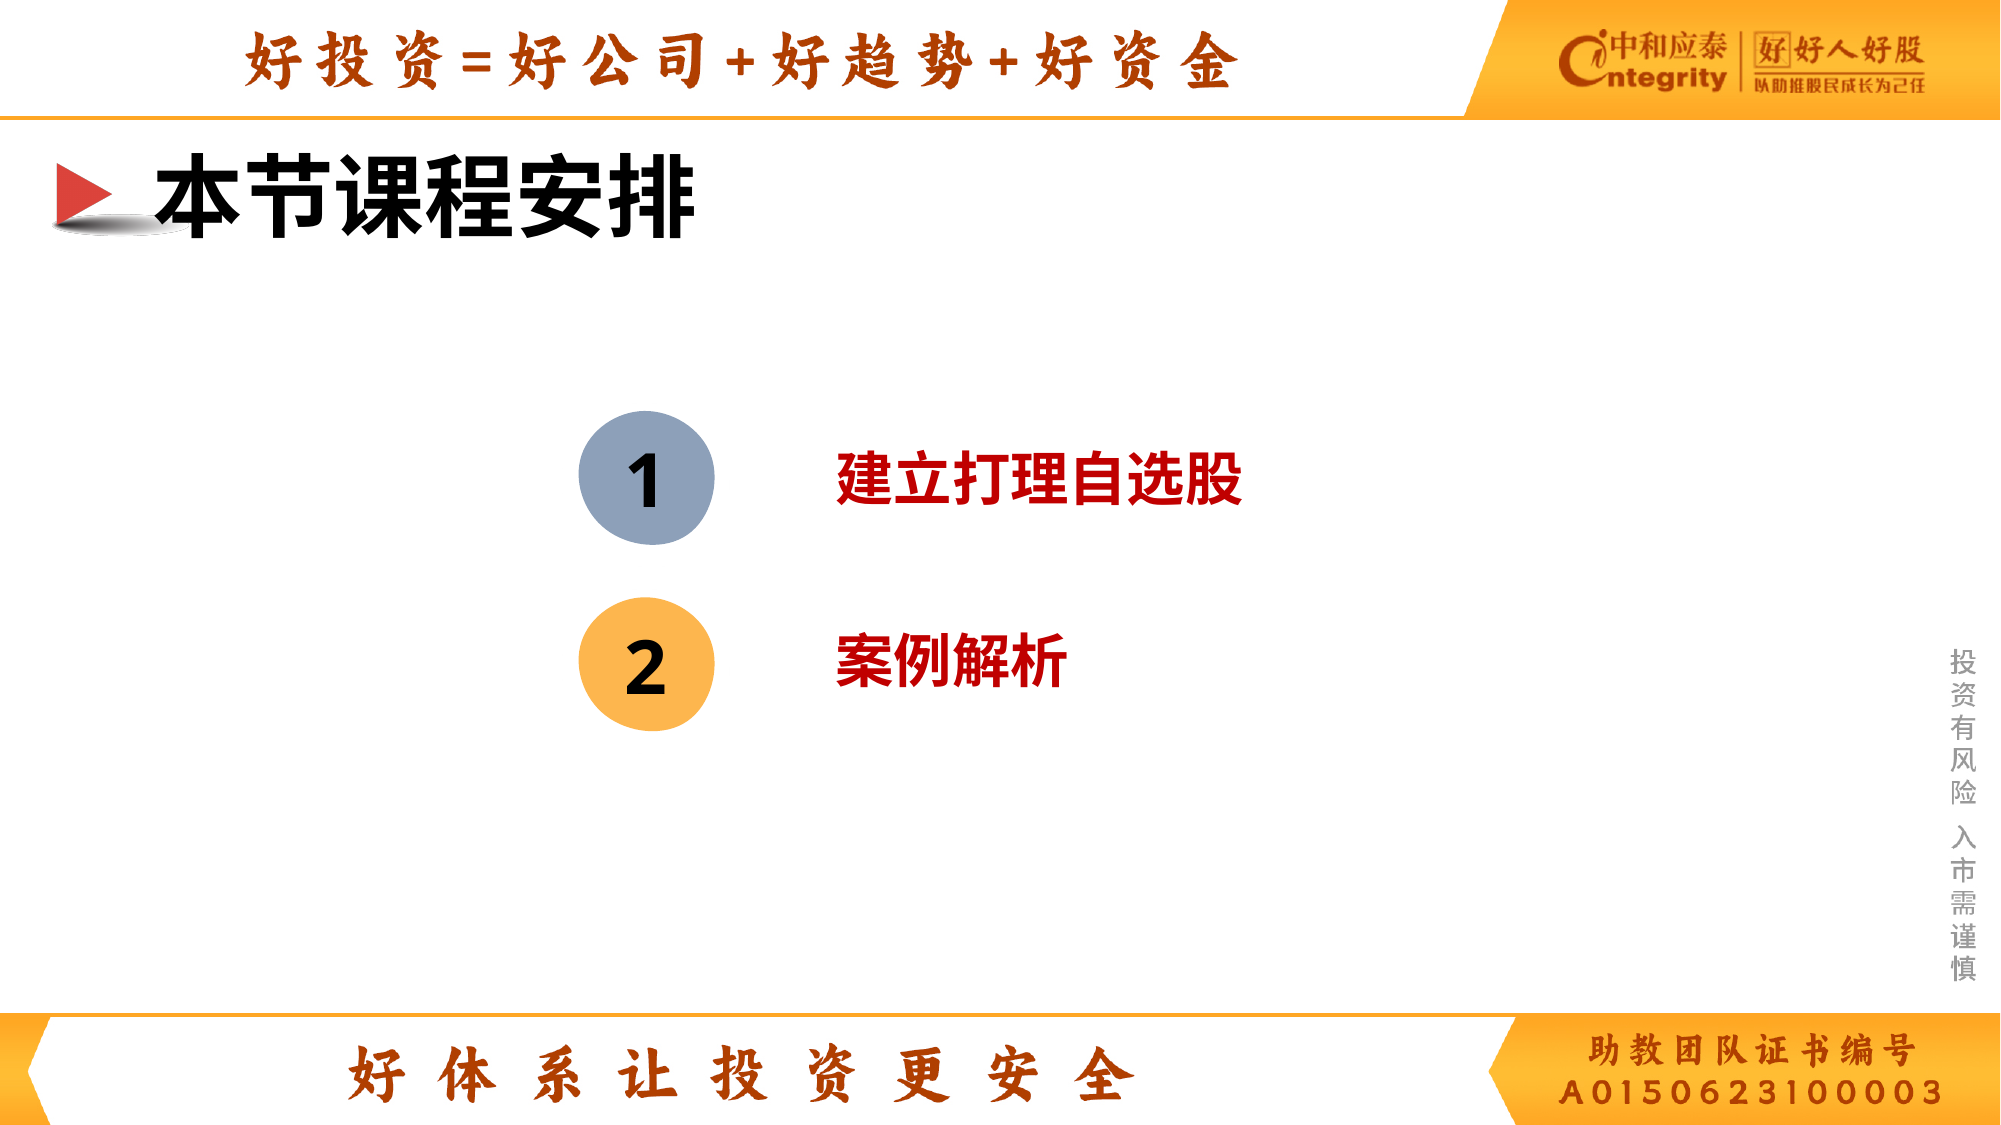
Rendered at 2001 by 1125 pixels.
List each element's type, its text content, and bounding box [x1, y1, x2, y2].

text_box 案例解析 [820, 616, 1090, 732]
text_box 1 [577, 409, 716, 546]
text_box 本节课程安排 [189, 144, 821, 258]
picture [0, 0, 2001, 1125]
text_box 建立打理自选股 [820, 434, 1322, 549]
text_box 2 [577, 596, 716, 733]
